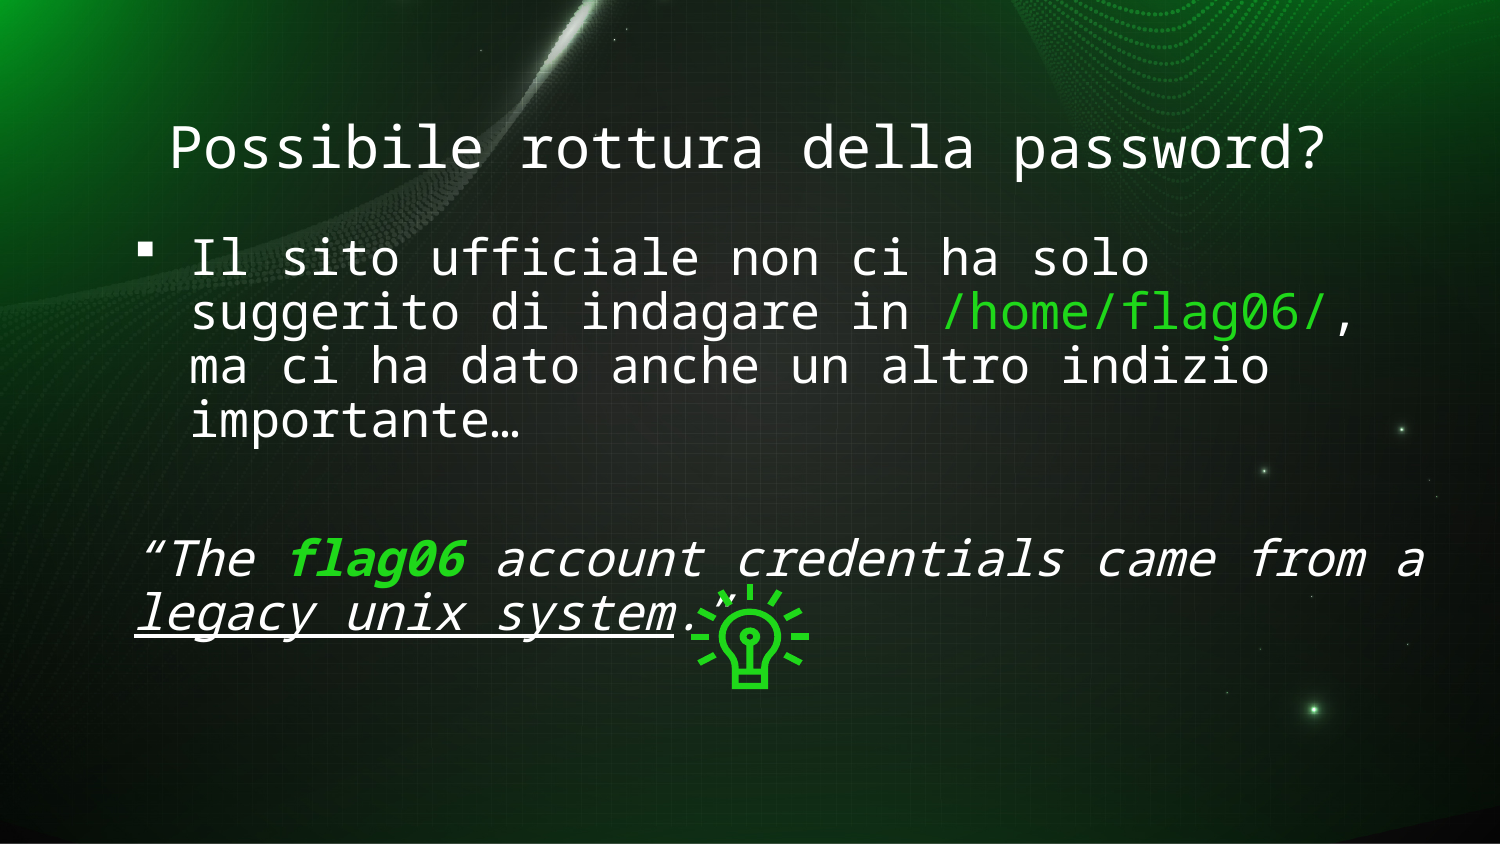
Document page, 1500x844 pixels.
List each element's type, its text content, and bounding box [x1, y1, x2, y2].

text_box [691, 583, 809, 690]
picture [0, 0, 1500, 844]
list Il sito ufficiale non ci ha solo suggerito di indagare in /home/flag06/, ma ci ha dato anche un altro indizio importante… “The flag06 account credentials came from a legacy unix system.” [118, 224, 1451, 754]
title Possibile rottura della password? [118, 90, 1382, 208]
